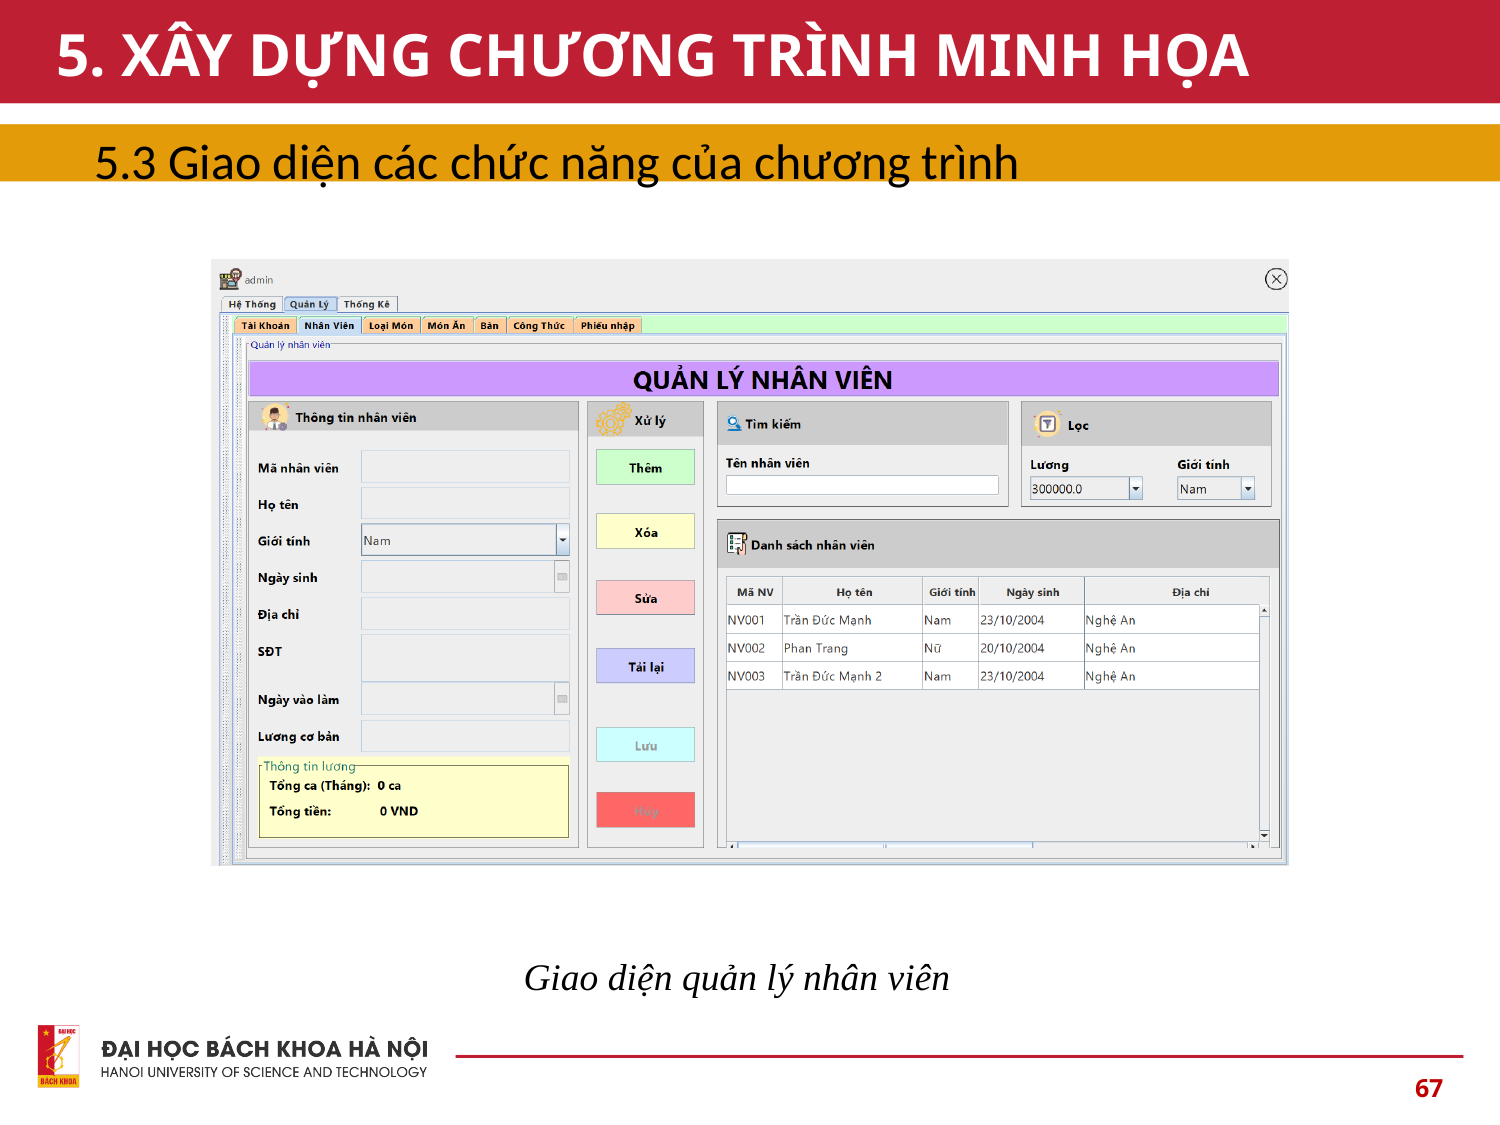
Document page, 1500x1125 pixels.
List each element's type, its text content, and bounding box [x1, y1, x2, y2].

text_box Giao diện quản lý nhân viên [508, 923, 966, 1006]
title 5. XÂY DỰNG CHƯƠNG TRÌNH MINH HỌA [41, 18, 1459, 90]
picture [0, 0, 1500, 1125]
slide_number 67 [1120, 1065, 1459, 1125]
text_box 5.3 Giao diện các chức năng của chương trình [79, 122, 1036, 198]
